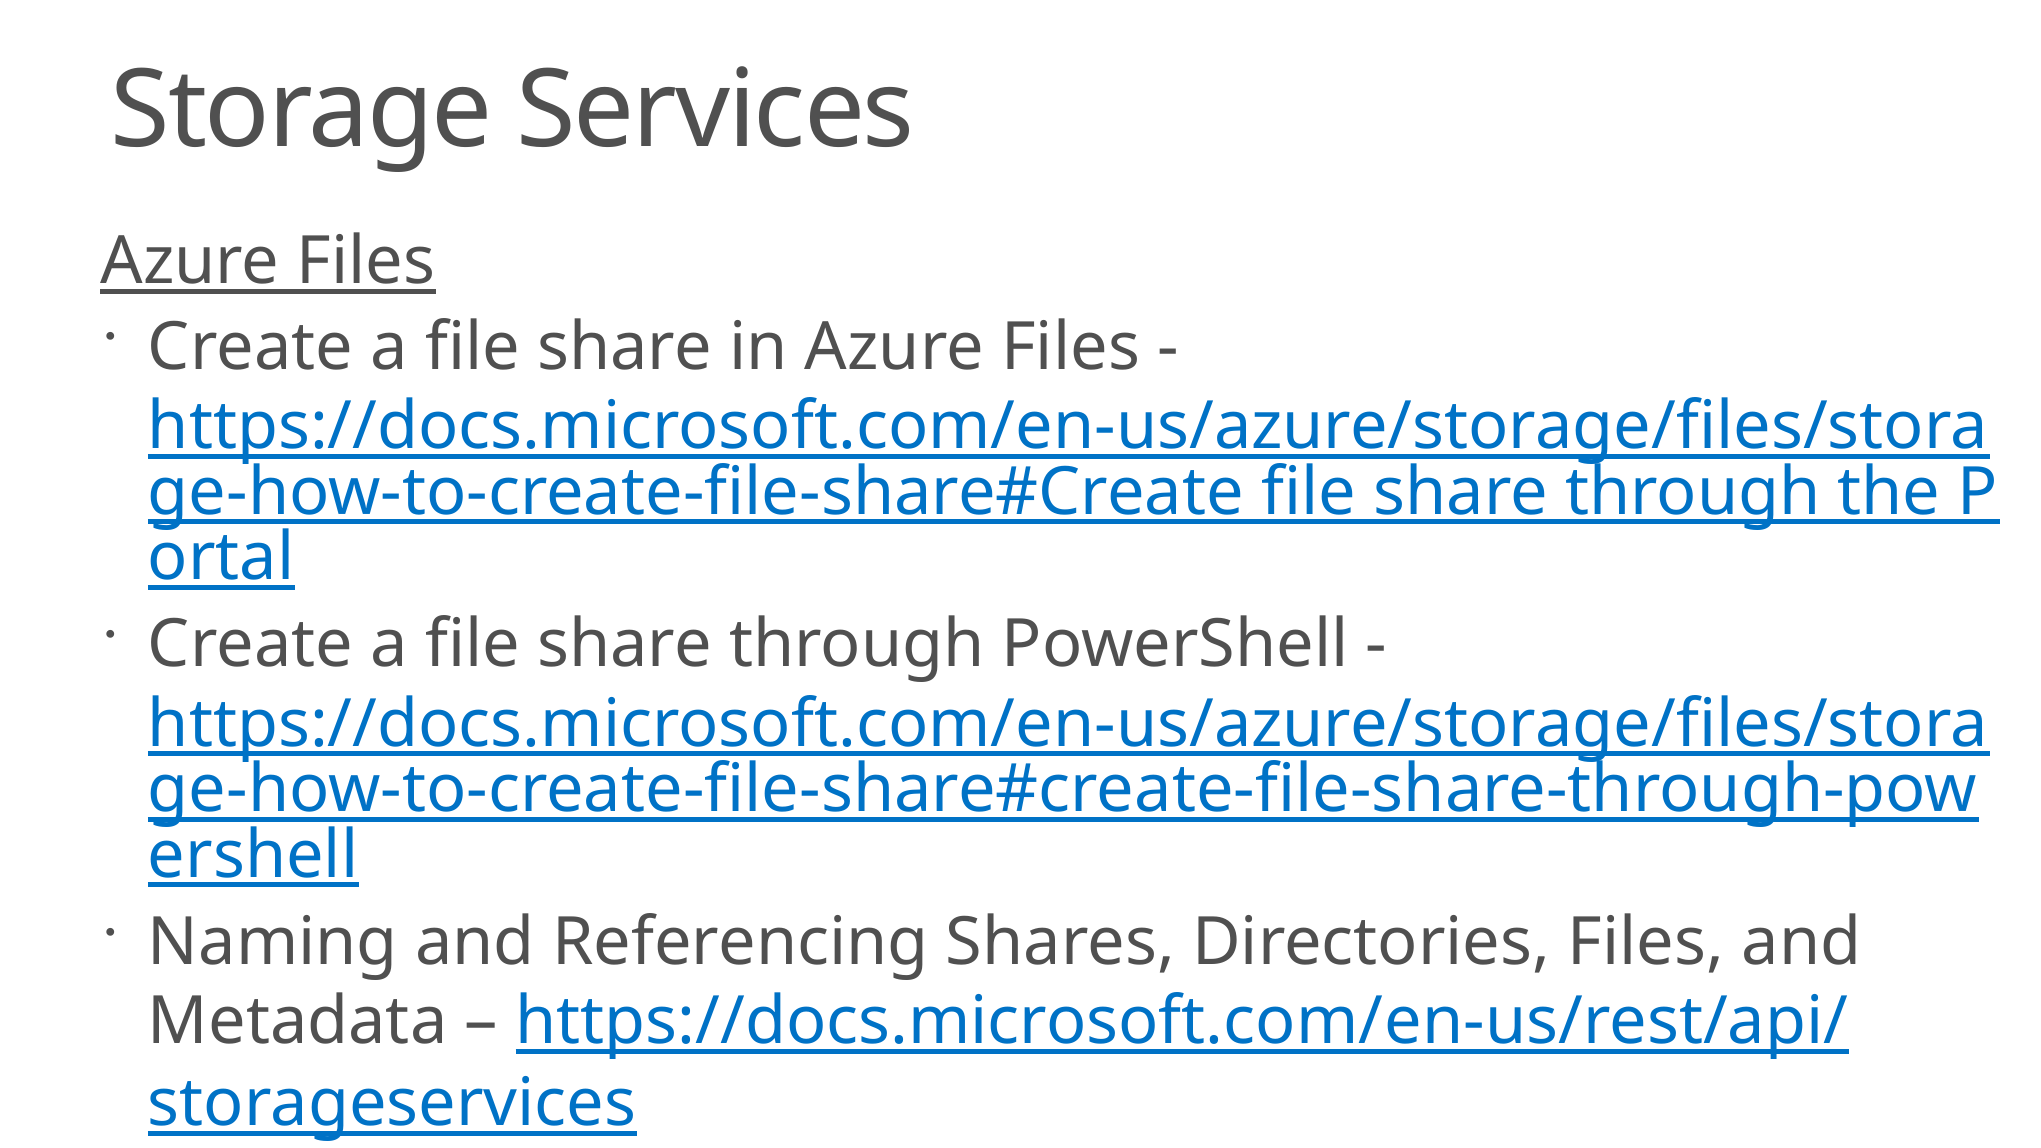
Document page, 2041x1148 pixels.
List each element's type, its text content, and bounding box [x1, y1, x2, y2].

title Storage Services [86, 38, 1953, 165]
list Azure Files Create a file share in Azure Files - https://docs.microsoft.com/en-us/azure/storage/files/storage-how-to-create-file-share#Create file share through the Portal Create a file share through PowerShell - https://docs.microsoft.com/en-us/azure/storage/files/storage-how-to-create-file-share#create-file-share-through-powershell Naming and Referencing Shares, Directories, Files, and Metadata – https://docs.microsoft.com/en-us/rest/api/storageservices/naming-and-referencing-shares–directories–files–and-metadata [70, 202, 2041, 1148]
